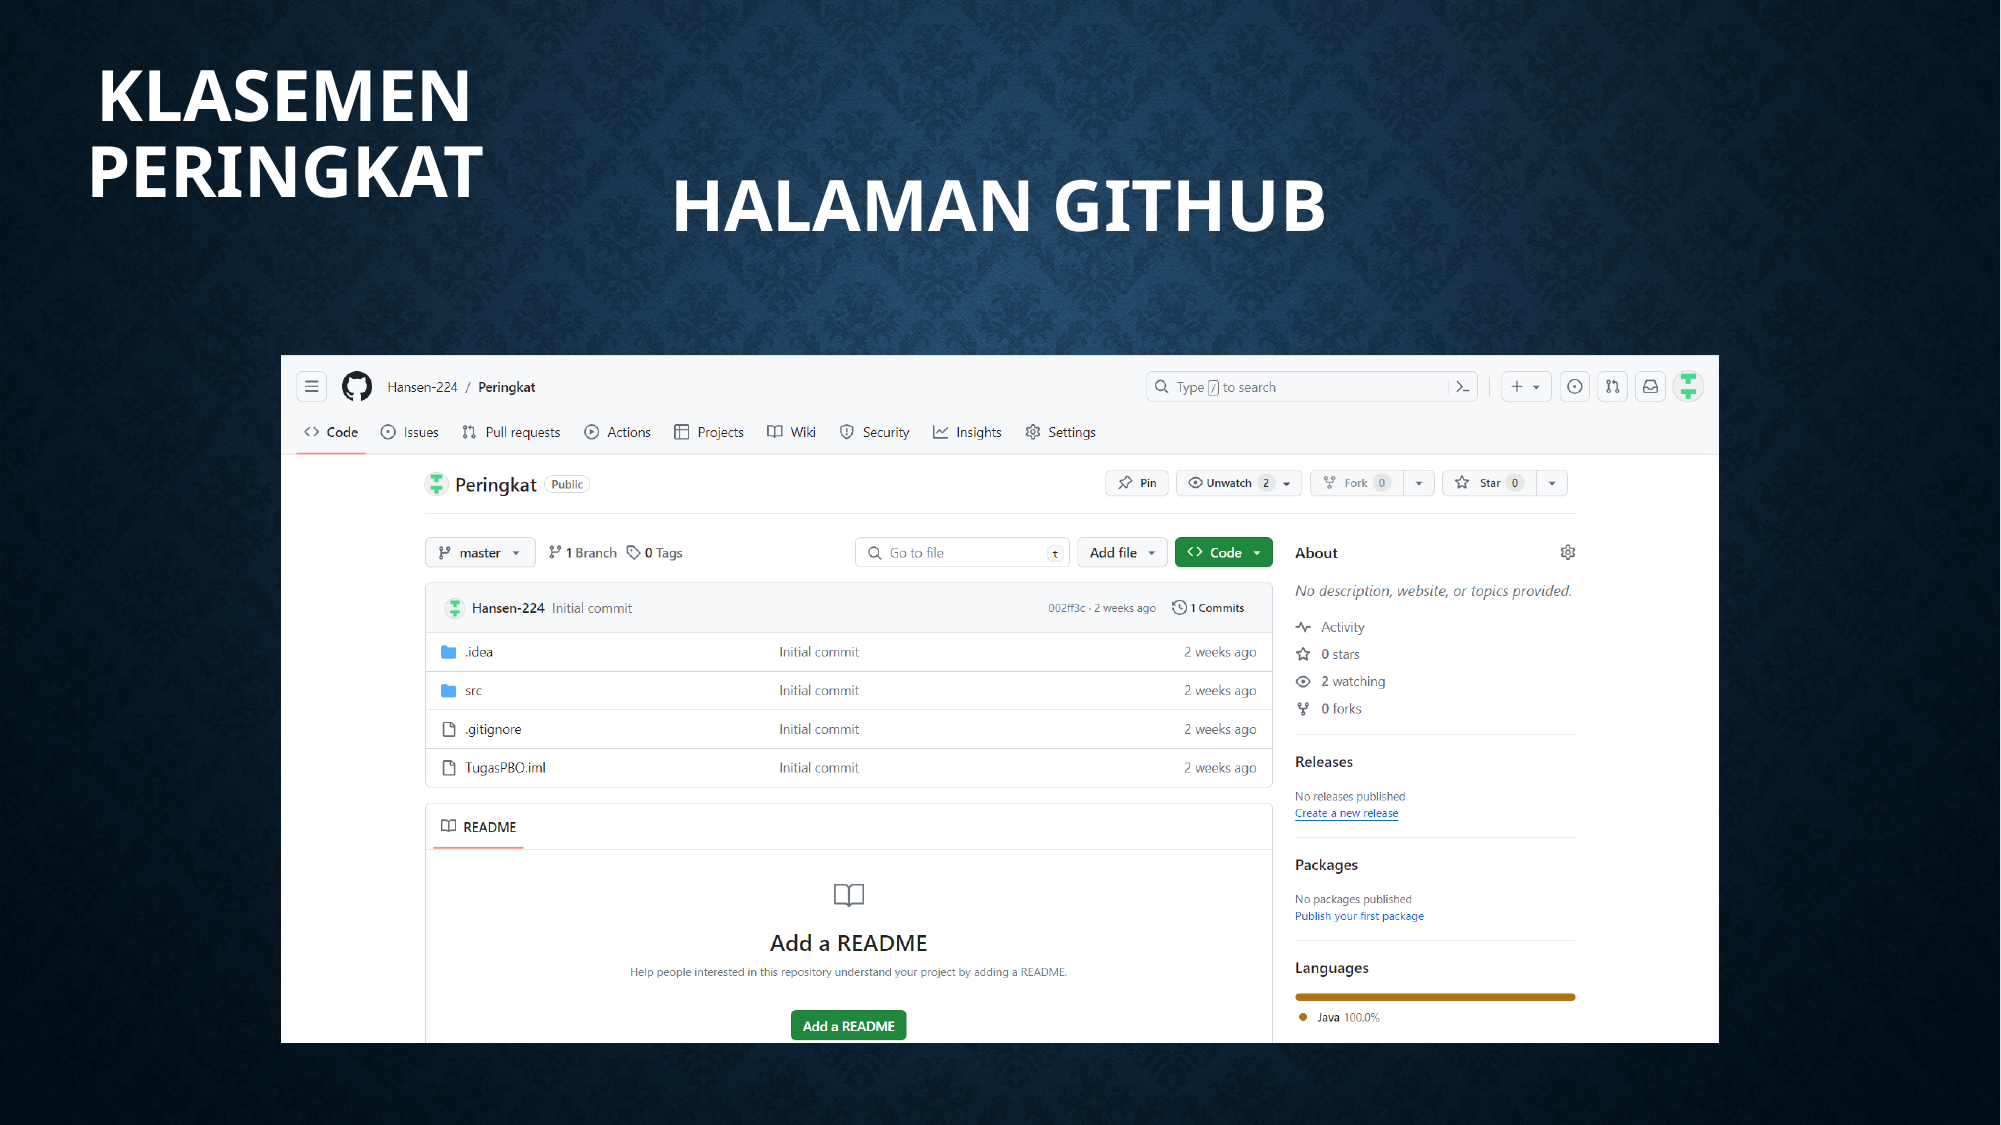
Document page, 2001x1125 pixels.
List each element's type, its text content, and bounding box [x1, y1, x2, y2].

text_box Klasemen peringkat [14, 37, 557, 236]
title Halaman github [149, 99, 1849, 318]
picture [281, 354, 1719, 1043]
